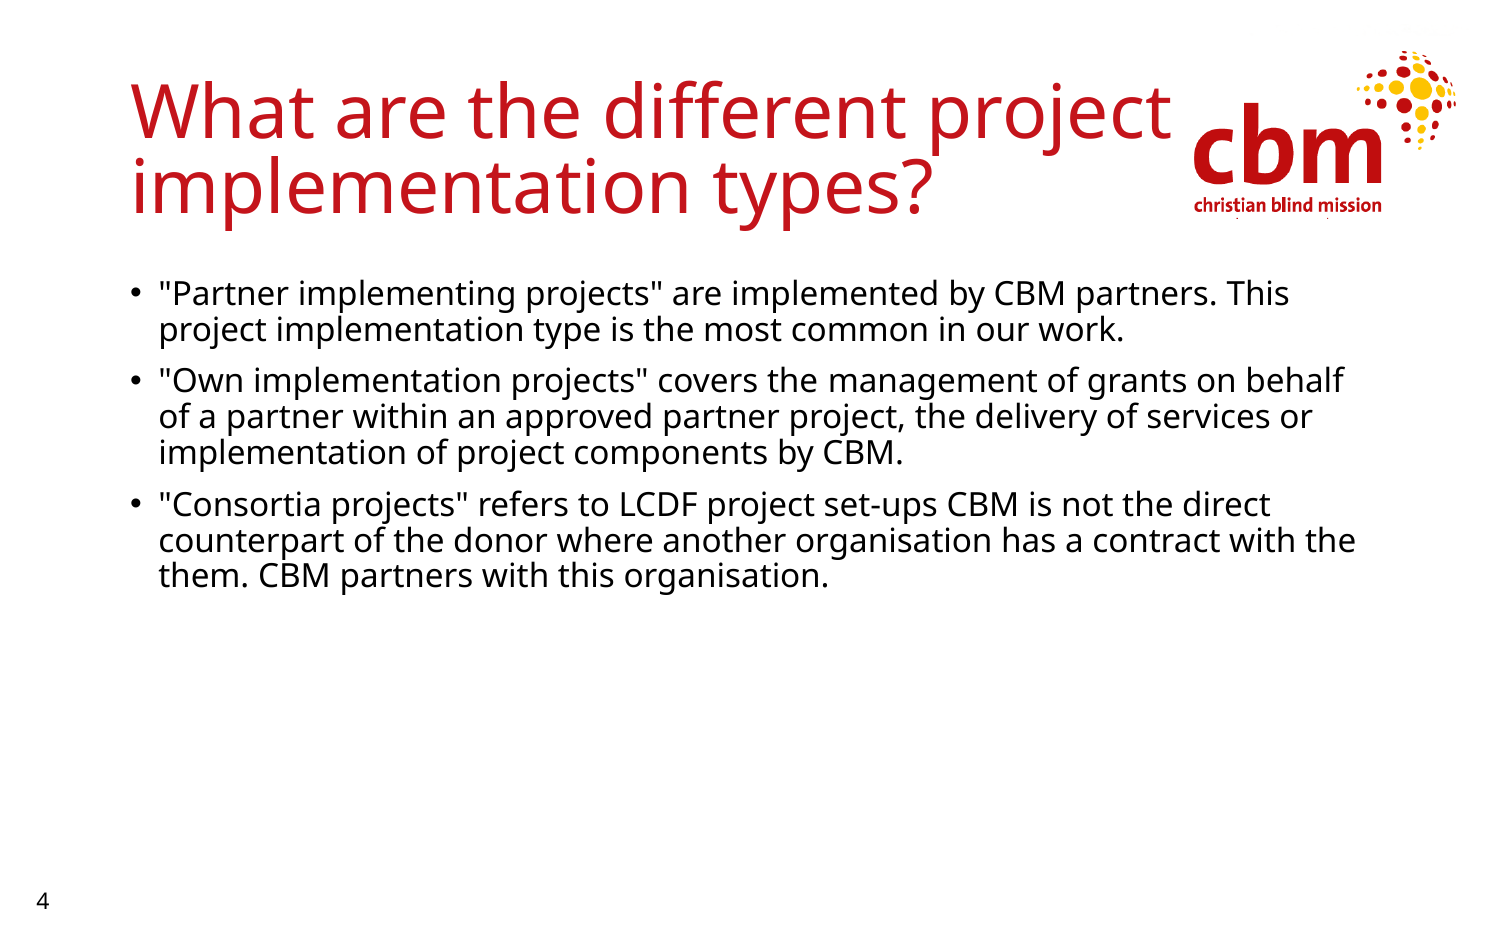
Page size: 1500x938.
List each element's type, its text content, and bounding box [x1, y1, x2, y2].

title What are the different project implementation types? [130, 77, 1370, 225]
slide_number 4 [21, 878, 472, 938]
list "Partner implementing projects" are implemented by CBM partners. This project implementation type is the most common in our work. "Own implementation projects" covers the management of grants on behalf of a partner within an approved partner project, the delivery of services or implementation of project components by CBM. "Consortia projects" refers to LCDF project set-ups CBM is not the direct counterpart of the donor where another organisation has a contract with the them. CBM partners with this organisation. [130, 276, 1370, 818]
picture [1166, 24, 1490, 236]
